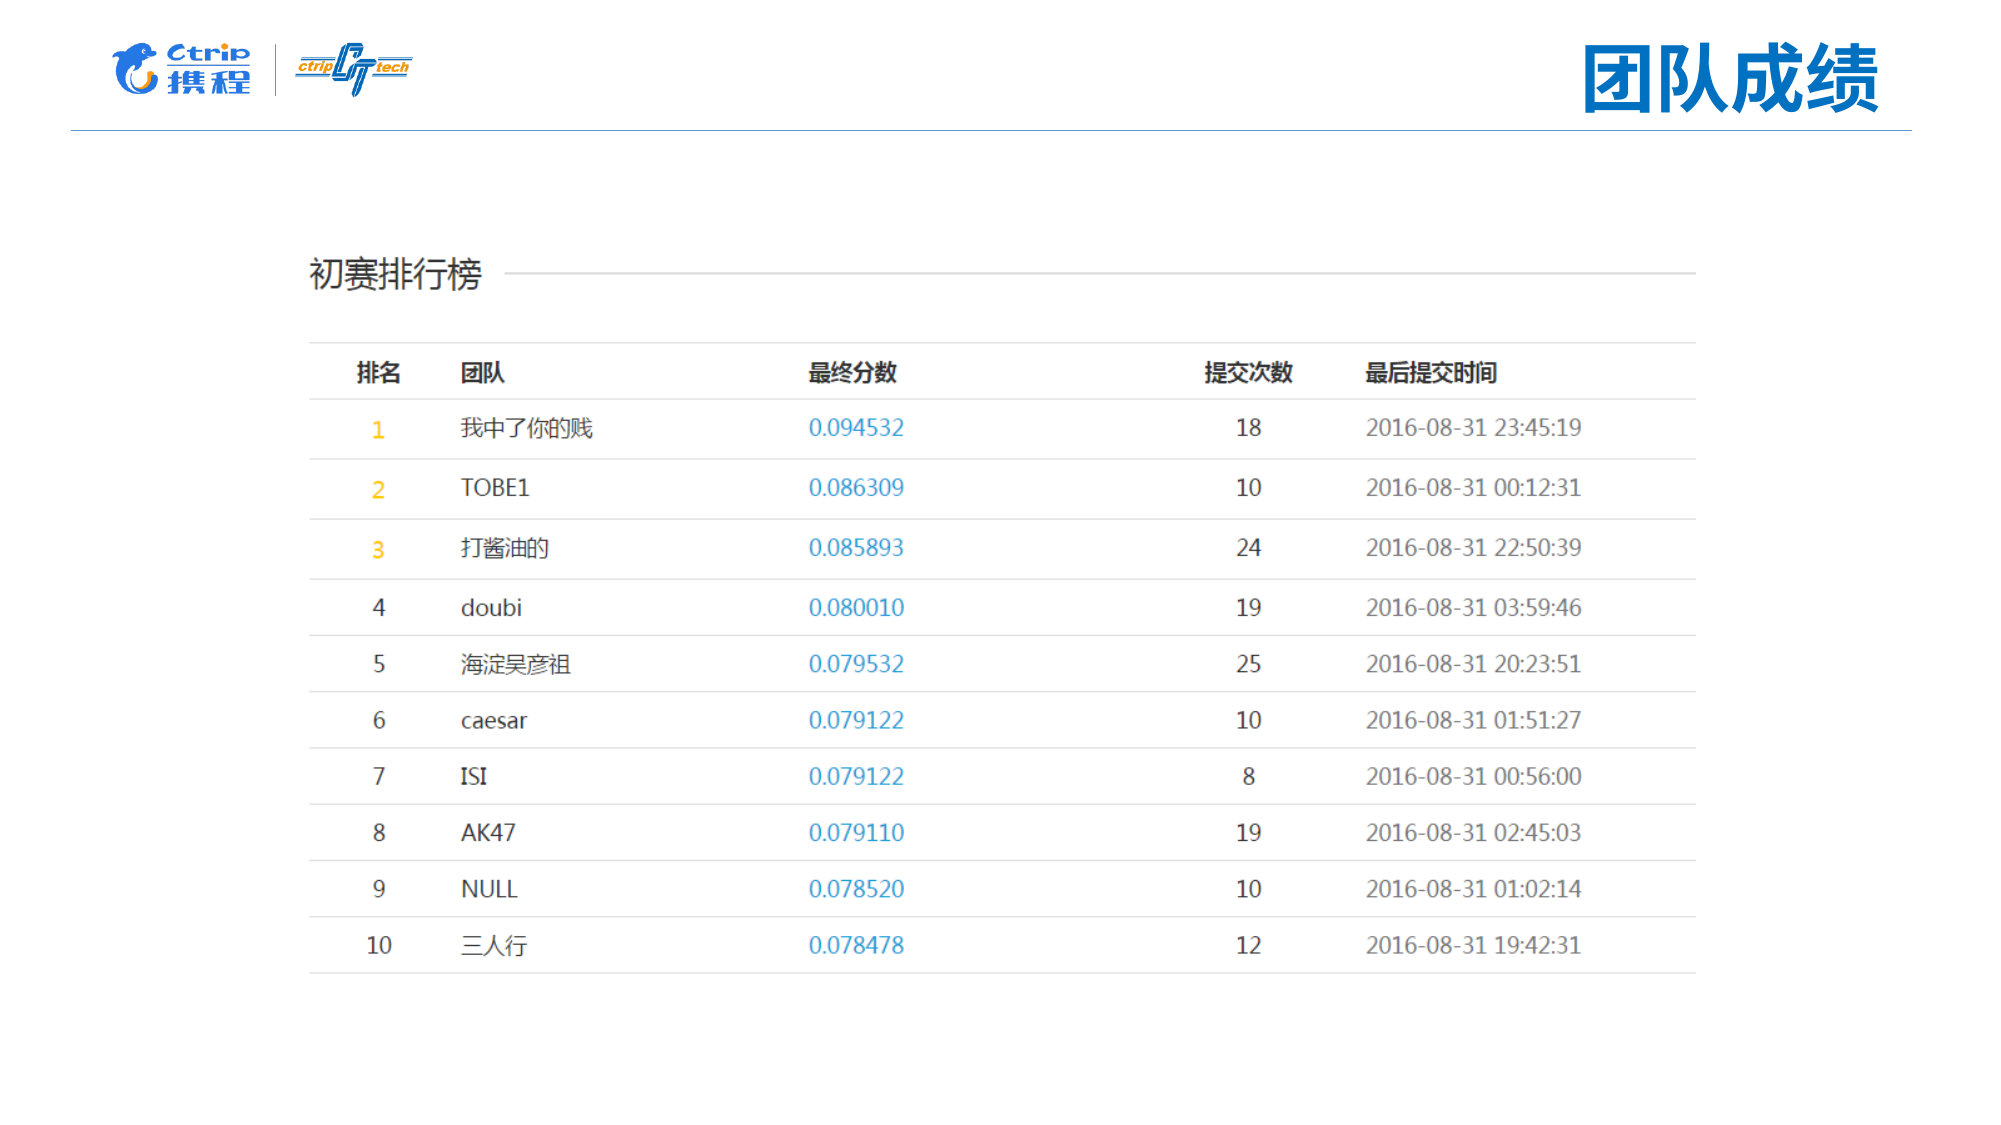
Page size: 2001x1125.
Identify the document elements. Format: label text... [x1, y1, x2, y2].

picture [104, 33, 422, 103]
picture [297, 236, 1696, 975]
text_box 团队成绩 [1565, 24, 1906, 129]
